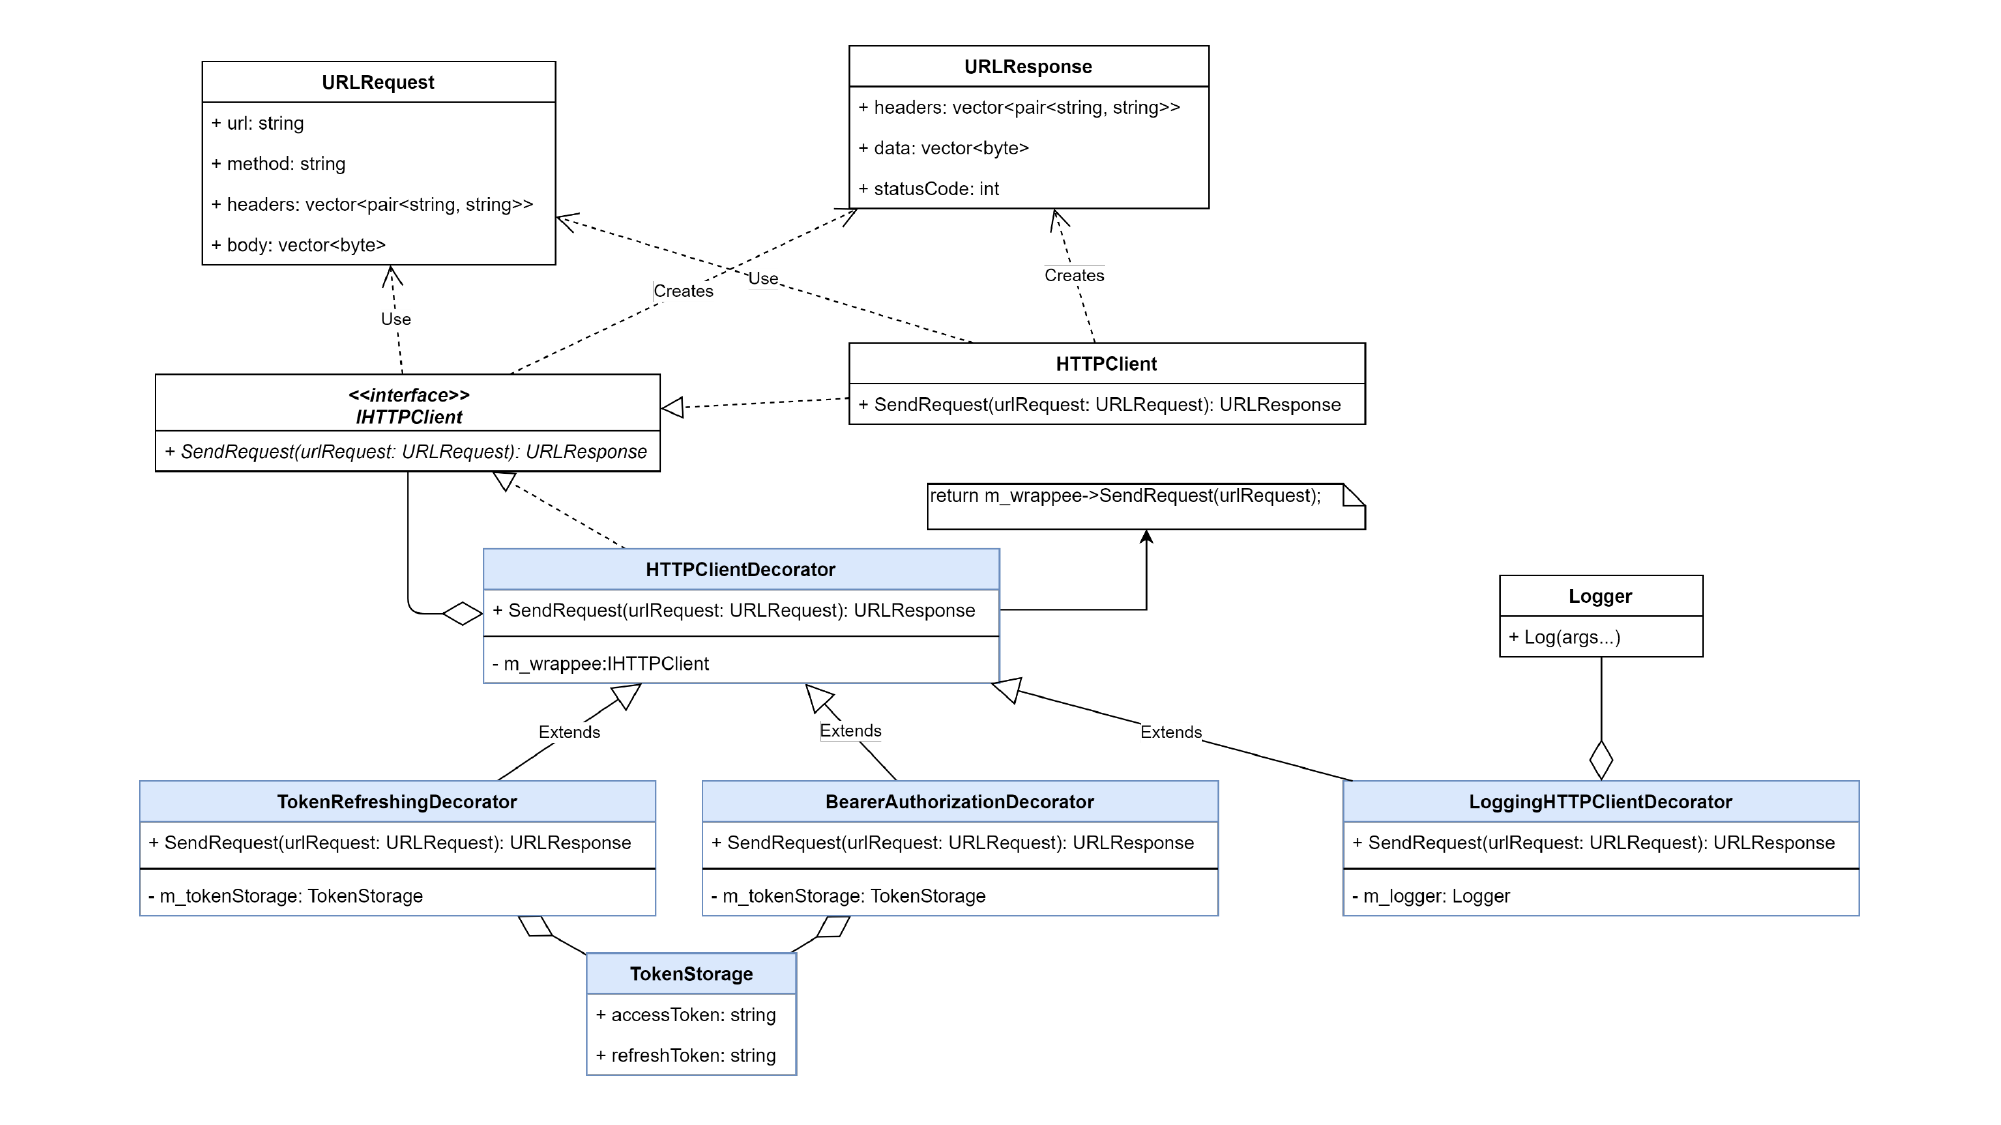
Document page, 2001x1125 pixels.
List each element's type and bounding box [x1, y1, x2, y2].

picture [123, 29, 1877, 1096]
